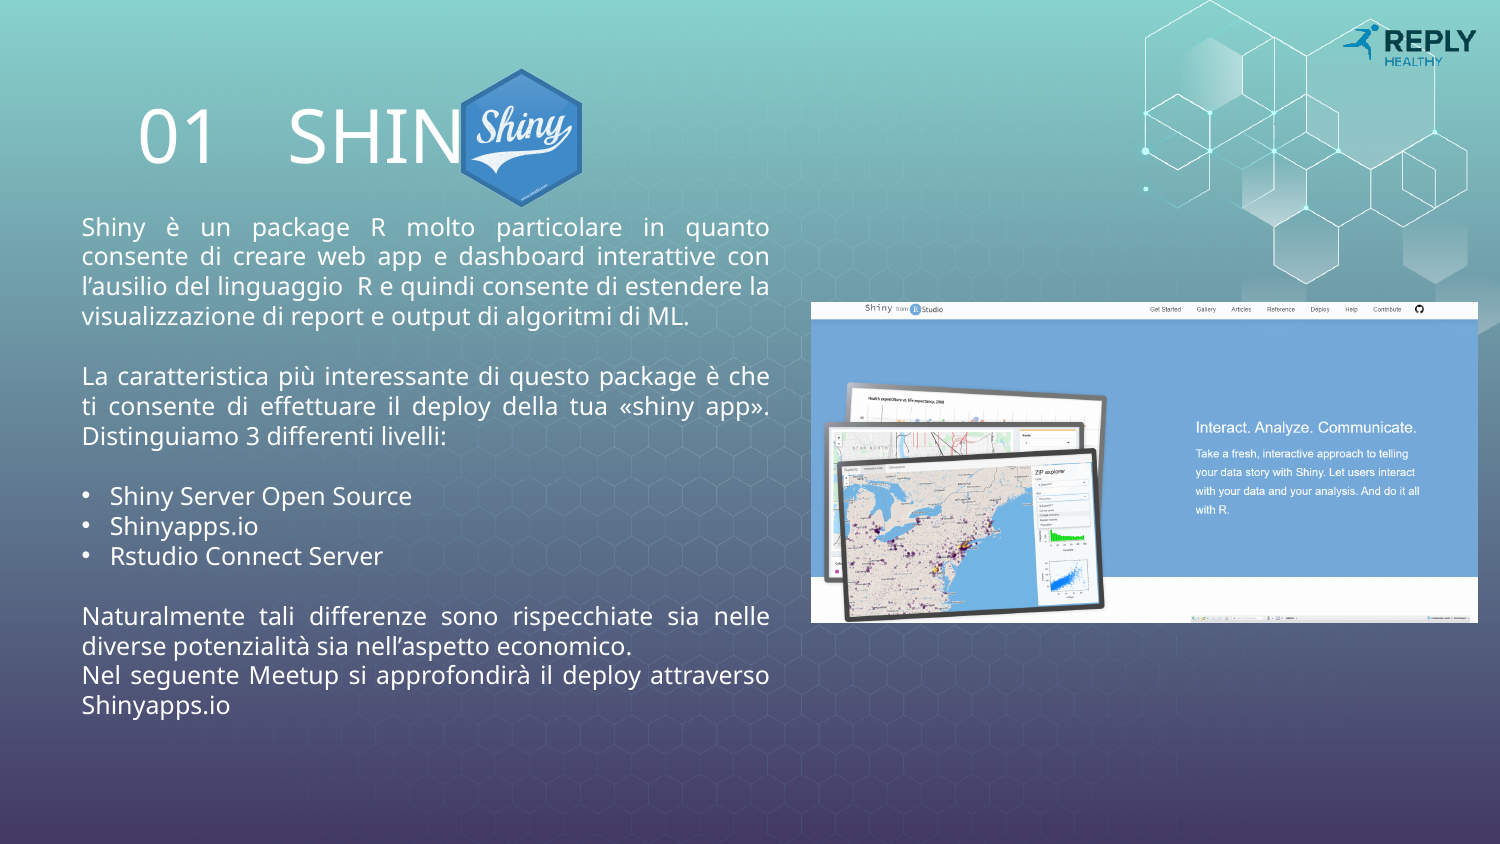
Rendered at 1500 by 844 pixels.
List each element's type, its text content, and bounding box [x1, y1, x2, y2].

subtitle Shiny è un package R molto particolare in quanto consente di creare web app e dashboard interattive con l’ausilio del linguaggio R e quindi consente di estendere la visualizzazione di report e output di algoritmi di ML. La caratteristica più interessante di questo package è che ti consente di effettuare il deploy della tua «shiny app». Distinguiamo 3 differenti livelli: Shiny Server Open Source Shinyapps.io Rstudio Connect Server Naturalmente tali differenze sono rispecchiate sia nelle diverse potenzialità sia nell’aspetto economico. Nel seguente Meetup si approfondirà il deploy attraverso Shinyapps.io [66, 196, 787, 494]
title 01 SHINY [122, 83, 455, 194]
title 01 SHINY [585, 83, 1500, 194]
picture [102, 0, 1500, 844]
